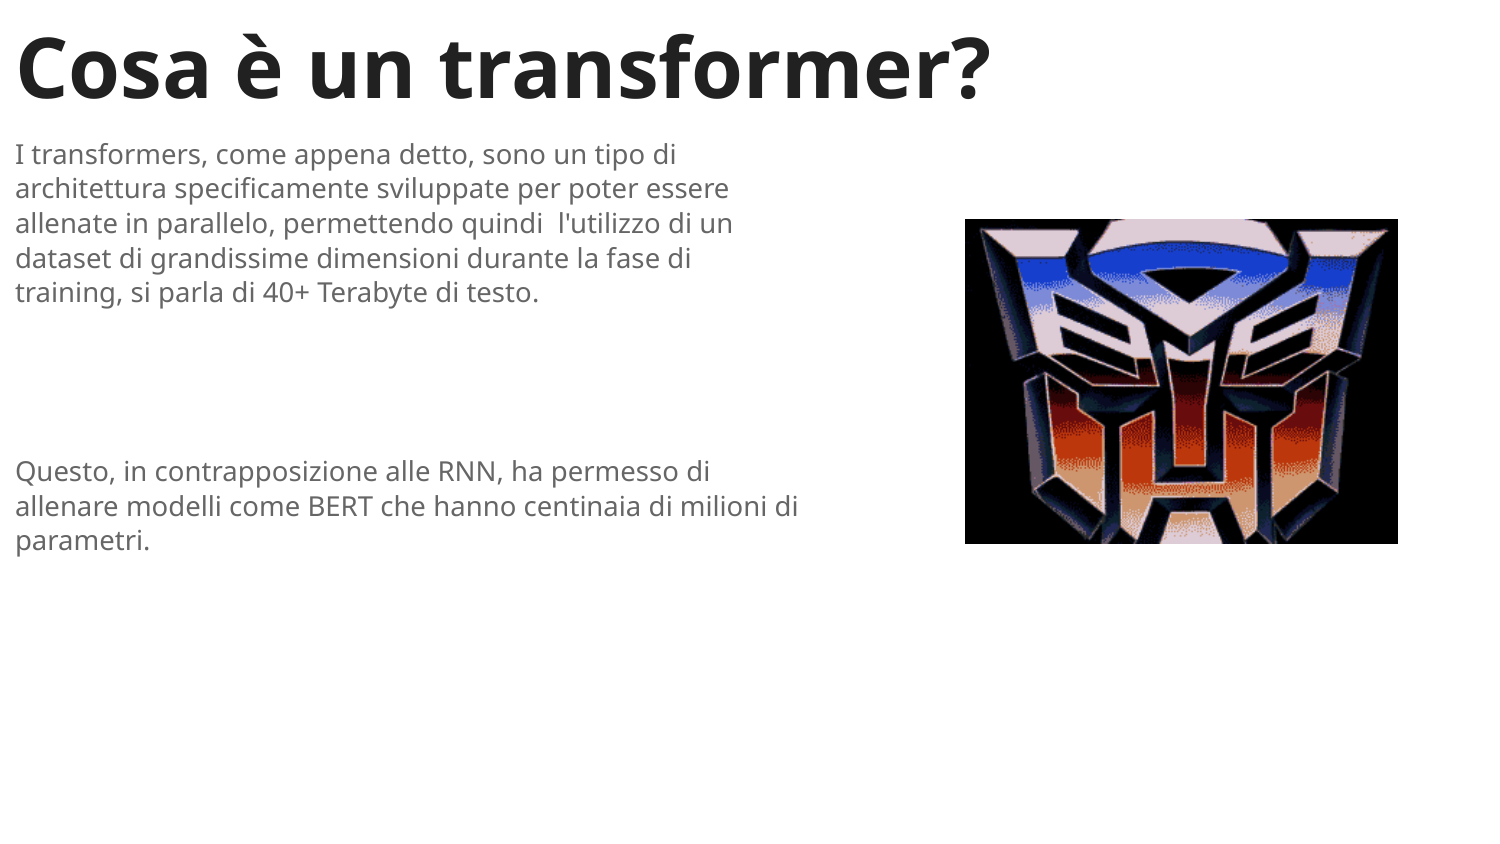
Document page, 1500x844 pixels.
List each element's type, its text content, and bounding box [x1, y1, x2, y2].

title Cosa è un transformer? [0, 0, 1398, 132]
picture [964, 219, 1398, 545]
list I transformers, come appena detto, sono un tipo di architettura specificamente sviluppate per poter essere allenate in parallelo, permettendo quindi l'utilizzo di un dataset di grandissime dimensioni durante la fase di training, si parla di 40+ Terabyte di testo. Questo, in contrapposizione alle RNN, ha permesso di allenare modelli come BERT che hanno centinaia di milioni di parametri. [0, 120, 818, 643]
